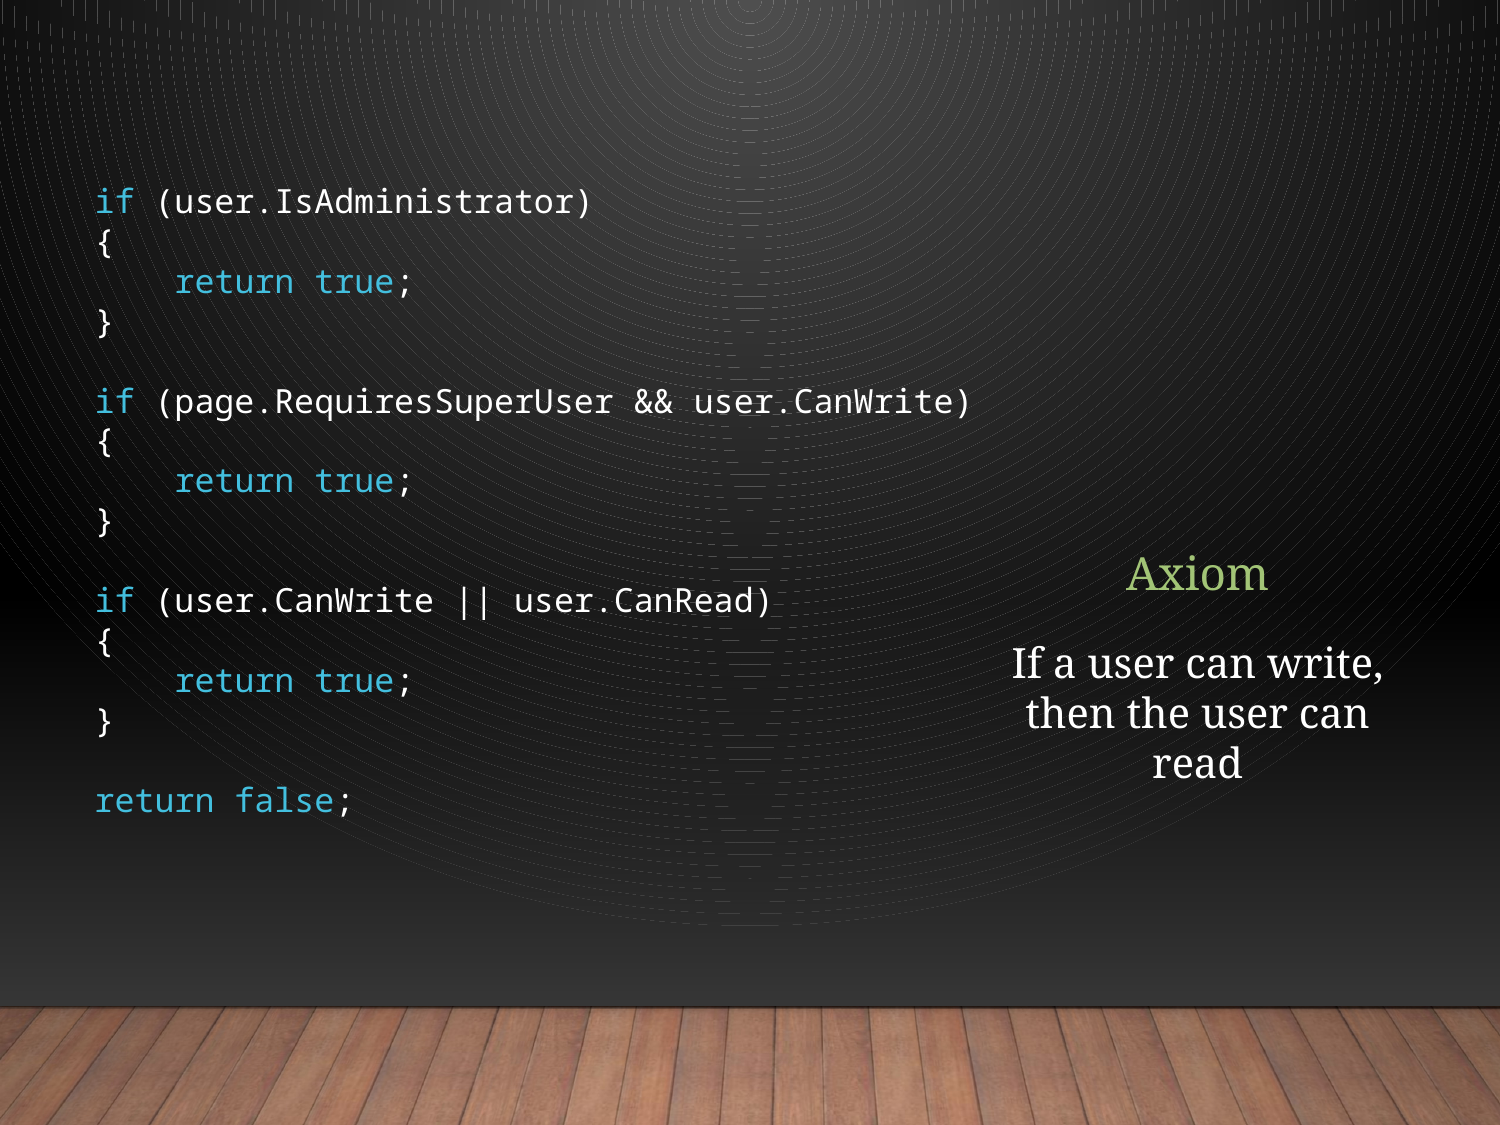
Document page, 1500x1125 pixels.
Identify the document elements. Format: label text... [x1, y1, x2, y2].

picture [0, 1006, 1500, 1125]
text_box Axiom [995, 537, 1401, 608]
text_box if (user.IsAdministrator) { return true; } if (page.RequiresSuperUser && user.CanWrite) { return true; } if (user.CanWrite || user.CanRead) { return true; } return false; [79, 172, 1420, 827]
text_box If a user can write, then the user can read [995, 629, 1401, 795]
